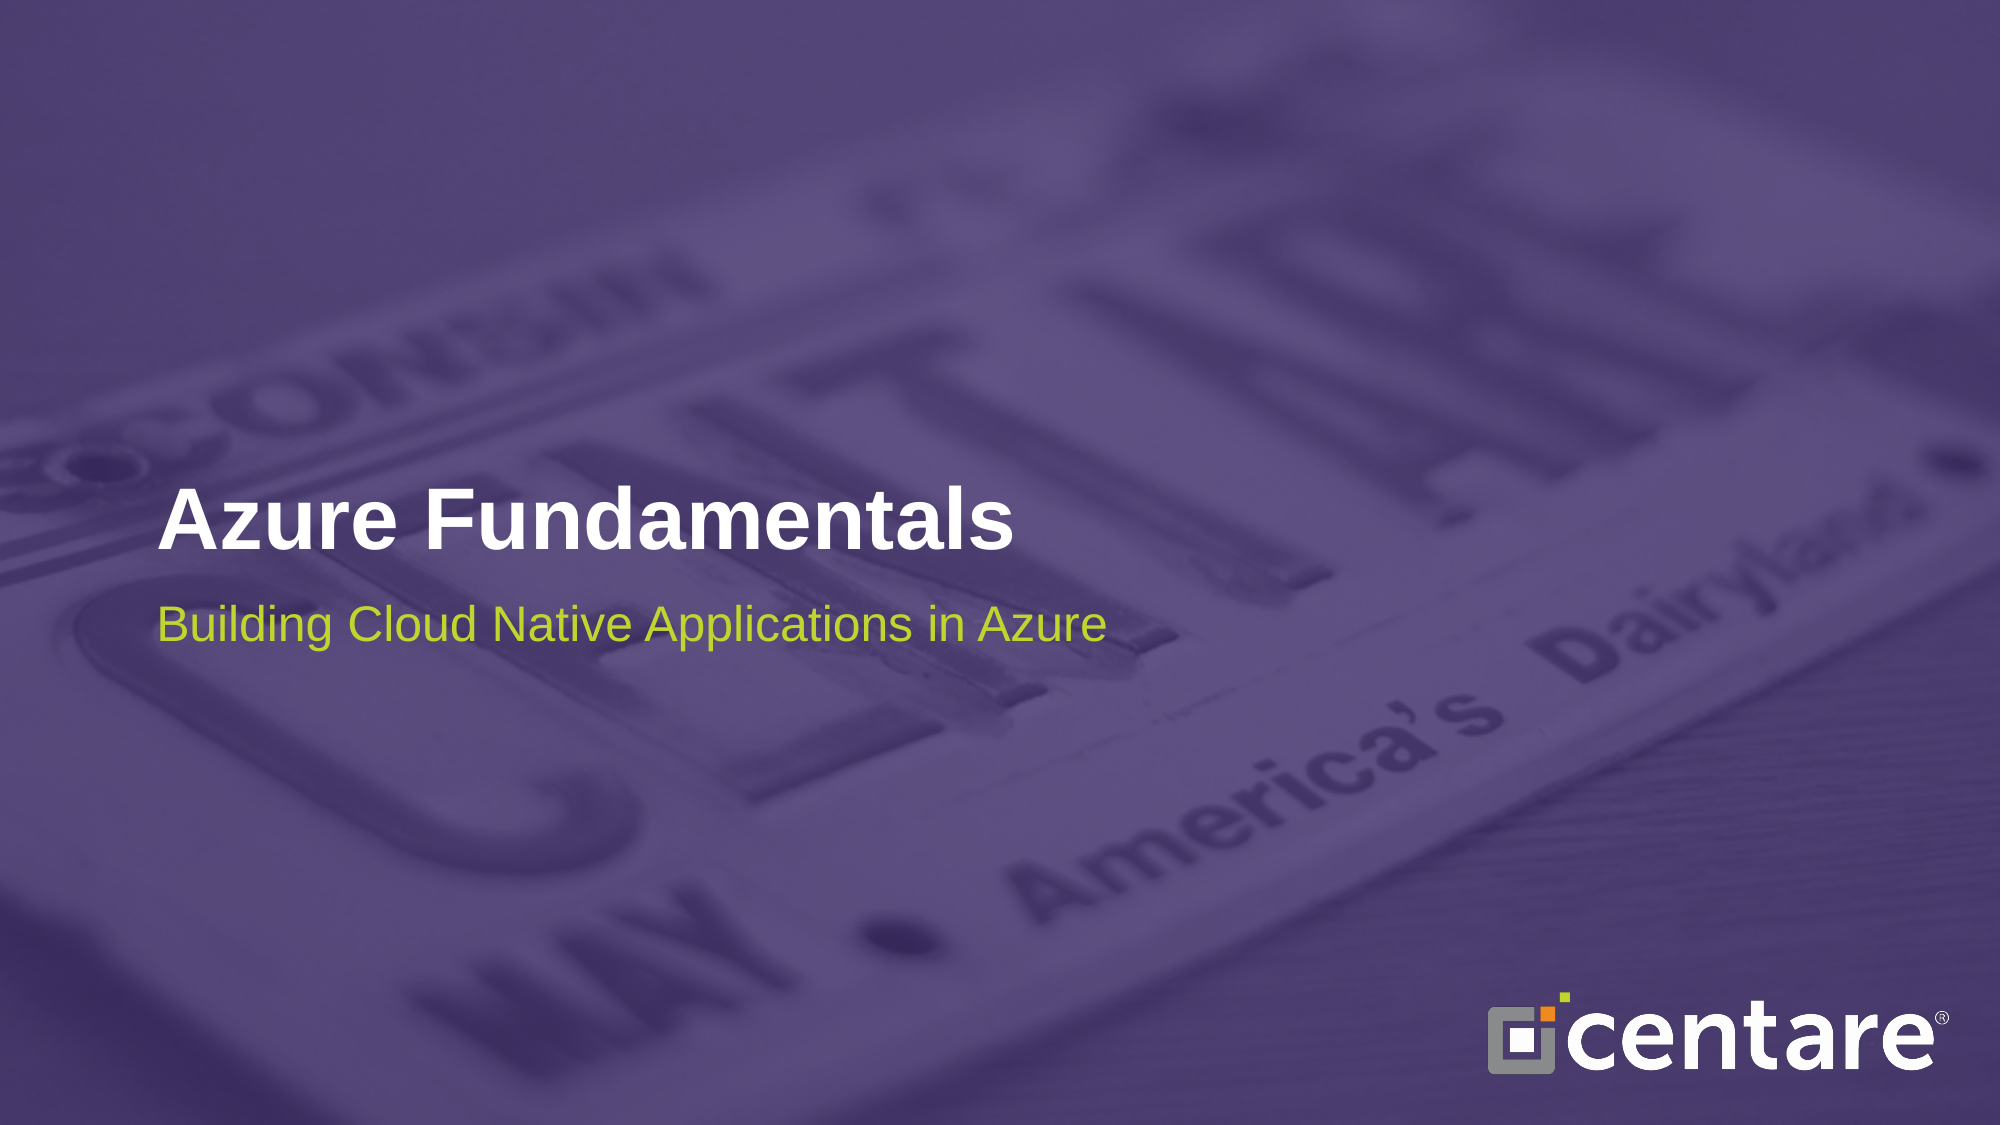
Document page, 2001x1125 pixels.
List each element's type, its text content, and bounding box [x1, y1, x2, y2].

picture [0, 0, 2000, 1125]
subtitle Building Cloud Native Applications in Azure [141, 590, 1864, 863]
title Azure Fundamentals [141, 184, 1864, 576]
